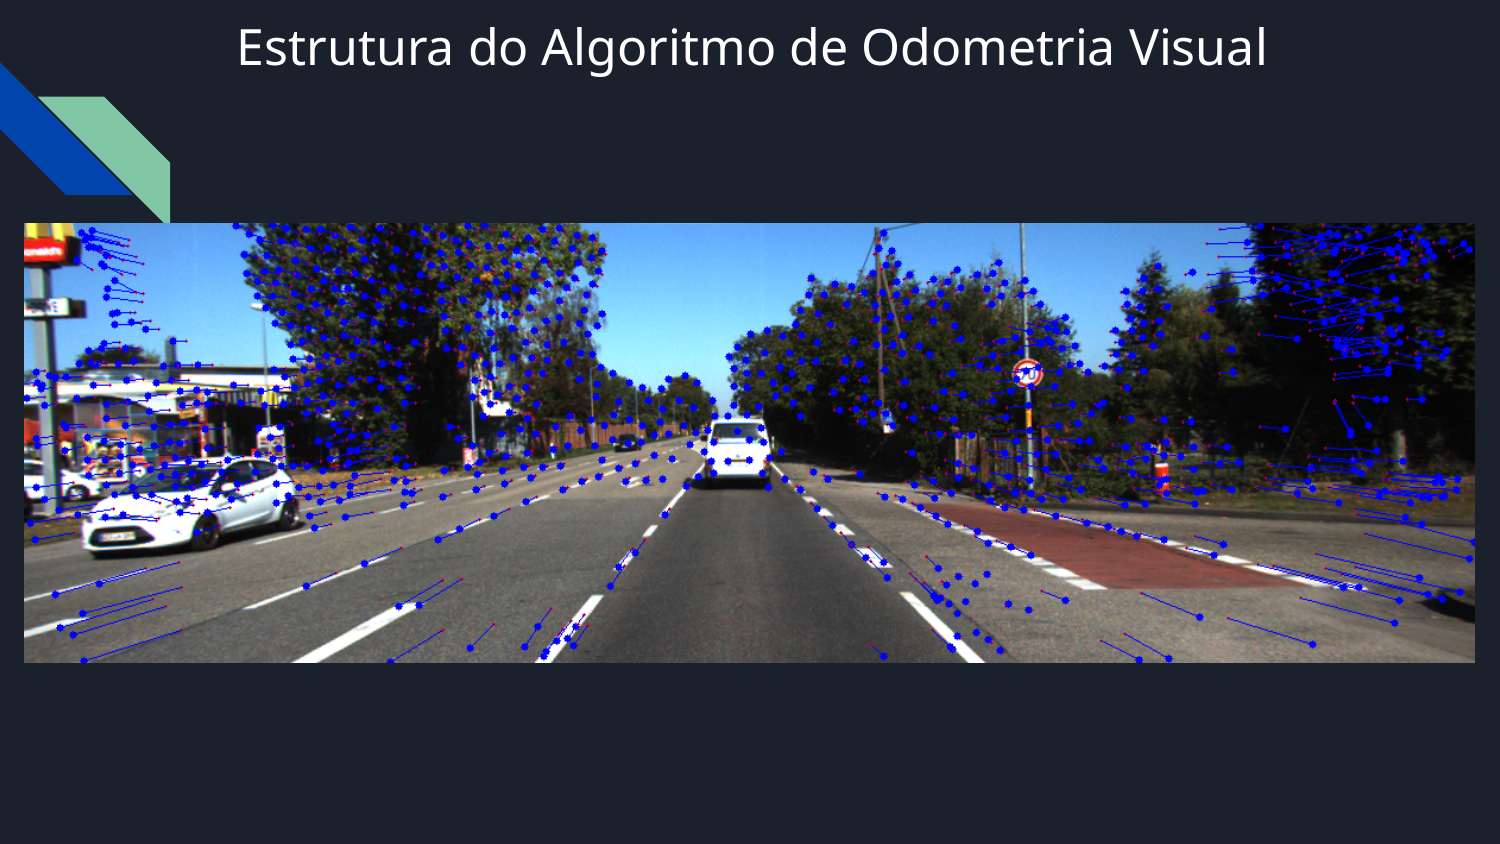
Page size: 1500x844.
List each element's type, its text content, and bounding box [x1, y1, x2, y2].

picture [24, 223, 1476, 664]
title Estrutura do Algoritmo de Odometria Visual [208, 0, 1457, 150]
